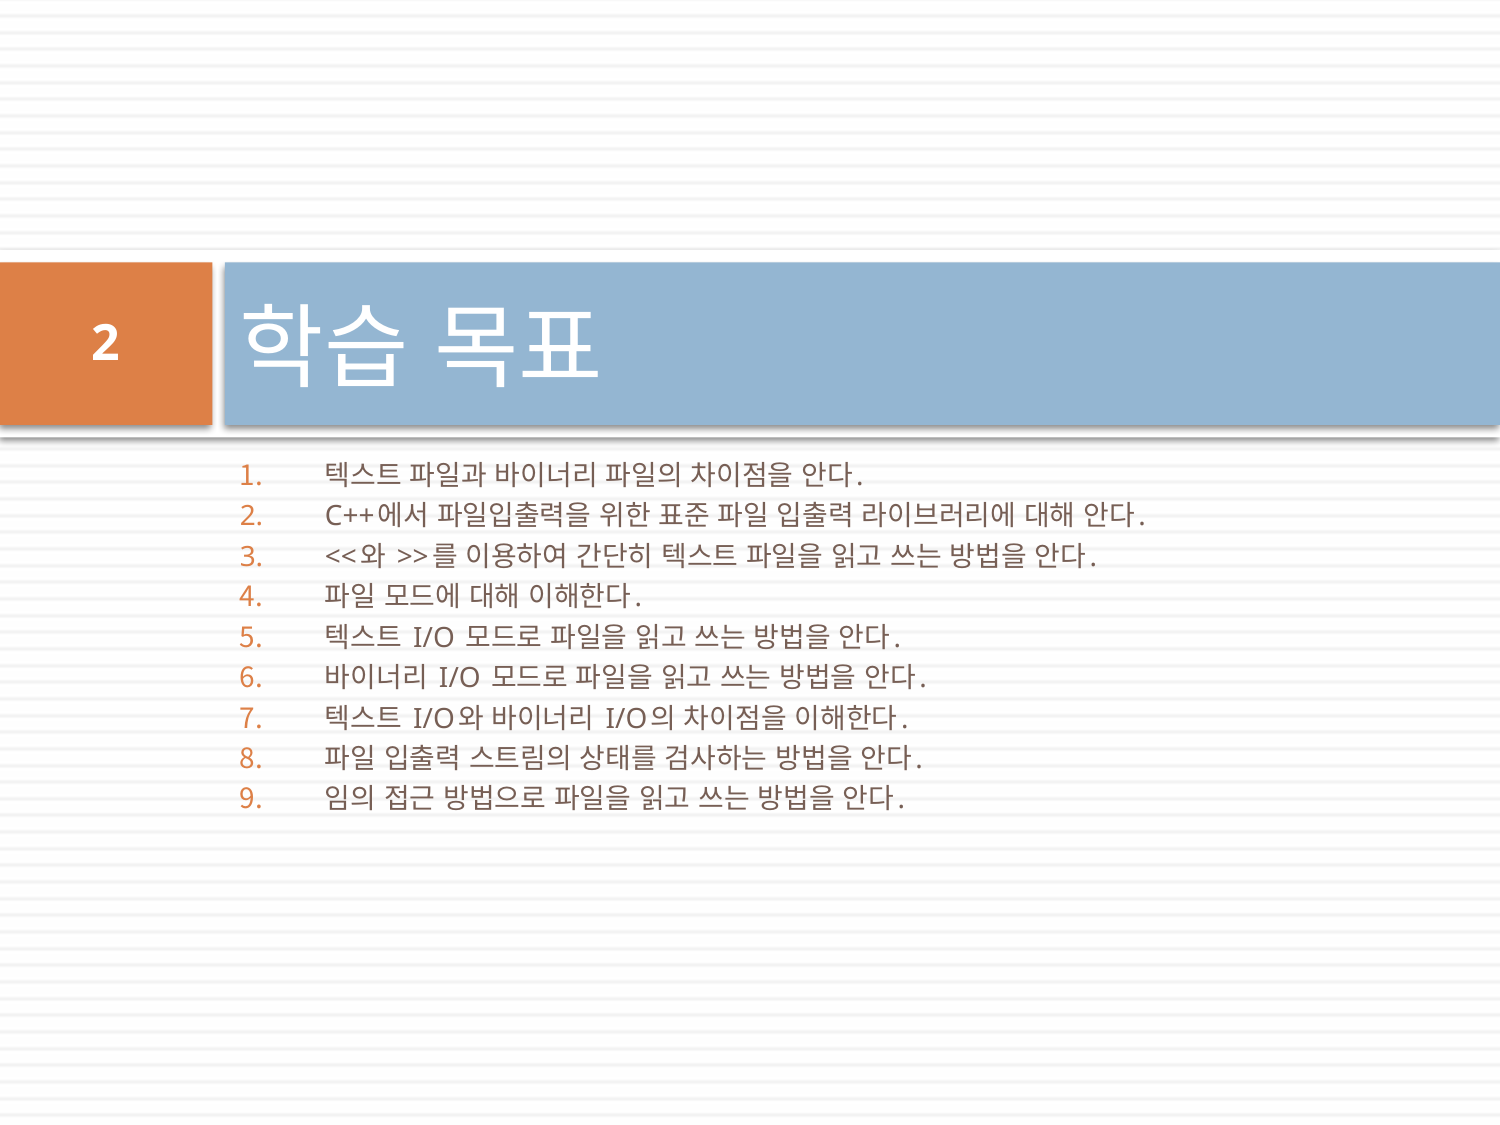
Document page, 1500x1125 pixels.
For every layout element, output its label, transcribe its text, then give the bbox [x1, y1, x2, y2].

list 텍스트 파일과 바이너리 파일의 차이점을 안다. C++에서 파일입출력을 위한 표준 파일 입출력 라이브러리에 대해 안다. <<와 >>를 이용하여 간단히 텍스트 파일을 읽고 쓰는 방법을 안다. 파일 모드에 대해 이해한다. 텍스트 I/O 모드로 파일을 읽고 쓰는 방법을 안다. 바이너리 I/O 모드로 파일을 읽고 쓰는 방법을 안다. 텍스트 I/O와 바이너리 I/O의 차이점을 이해한다. 파일 입출력 스트림의 상태를 검사하는 방법을 안다. 임의 접근 방법으로 파일을 읽고 쓰는 방법을 안다. [225, 450, 1394, 823]
slide_number 2 [0, 287, 213, 403]
title 학습 목표 [225, 262, 1475, 425]
